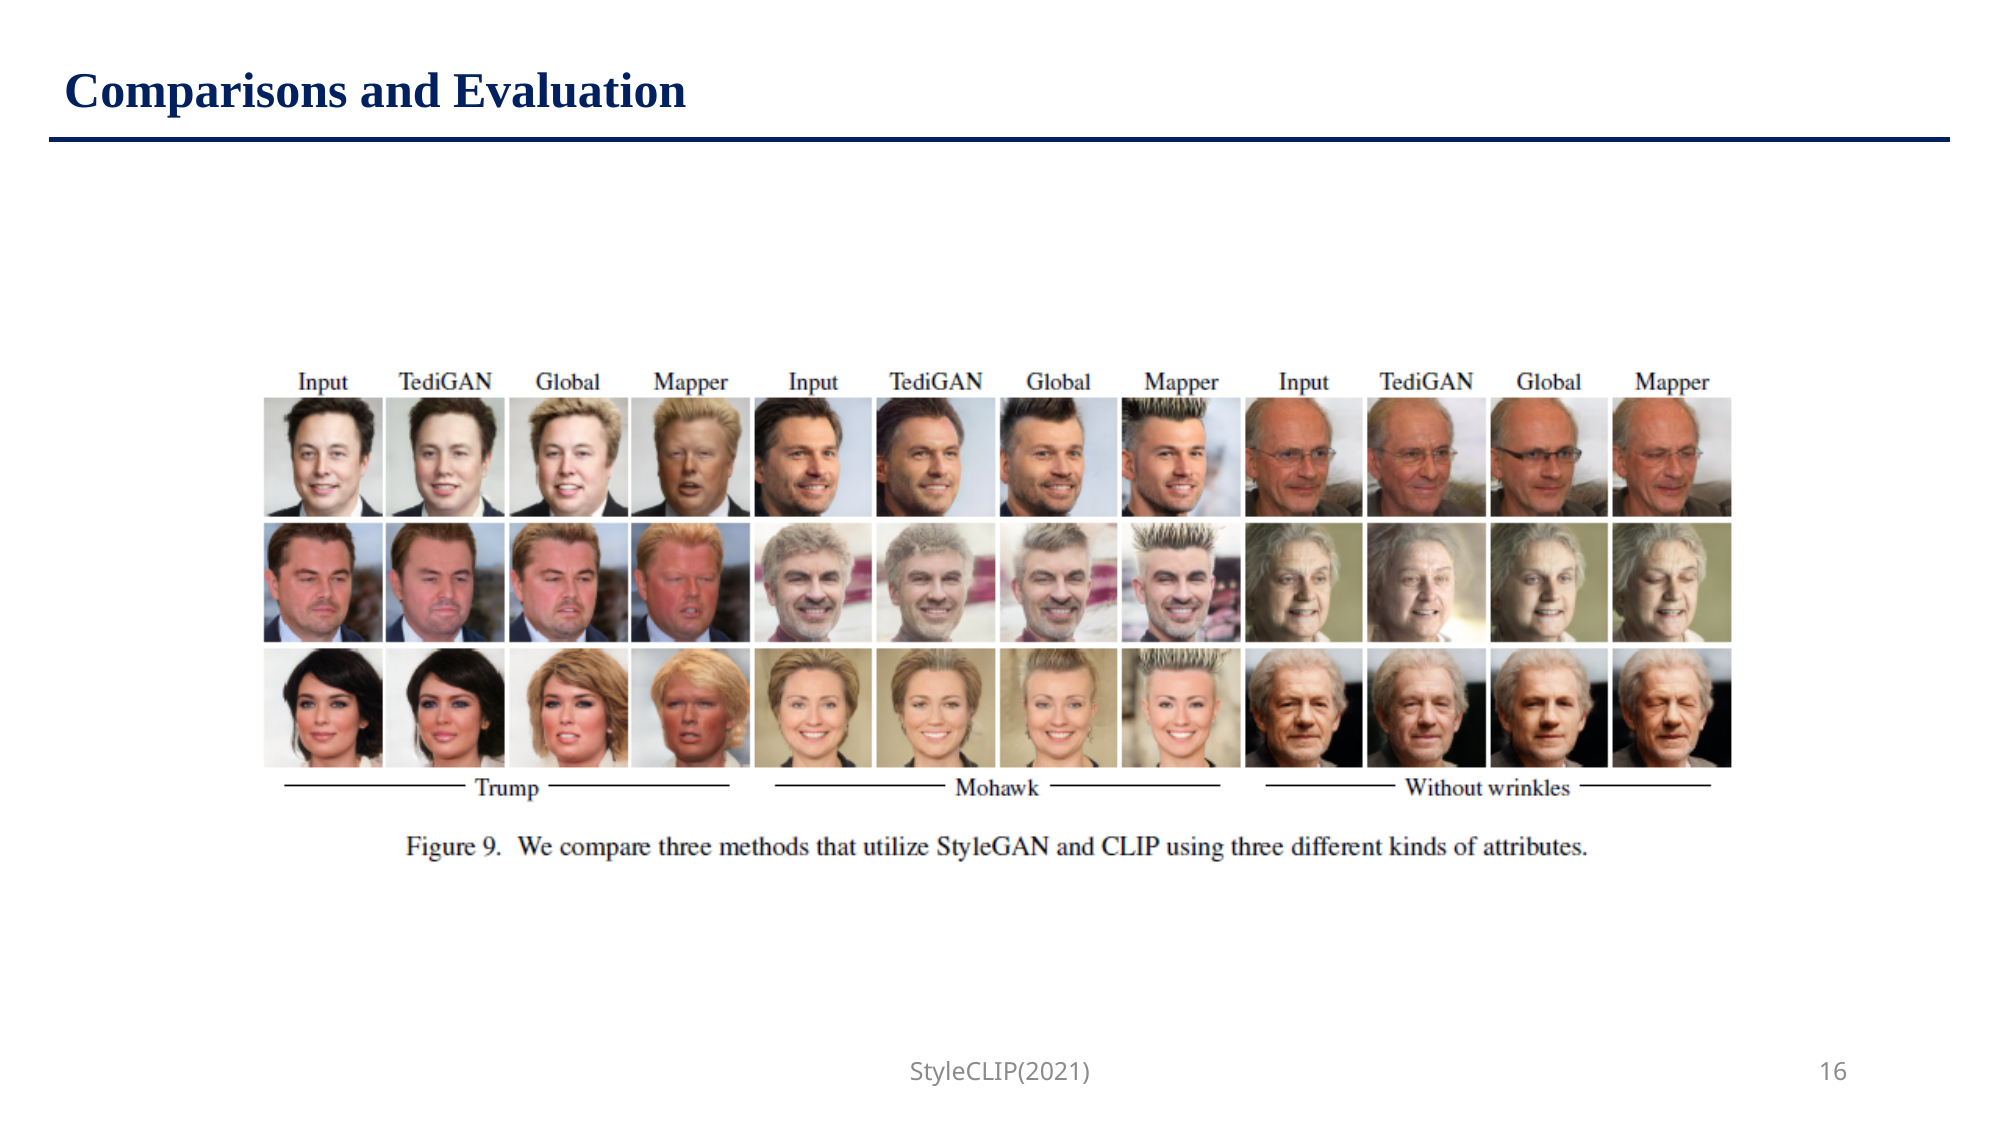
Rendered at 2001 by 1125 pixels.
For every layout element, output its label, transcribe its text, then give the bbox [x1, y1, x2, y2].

footer StyleCLIP(2021) [662, 1042, 1338, 1103]
slide_number 16 [1412, 1042, 1863, 1103]
text_box [48, 138, 1951, 1002]
title Comparisons and Evaluation [49, 43, 1950, 137]
picture [258, 354, 1741, 868]
